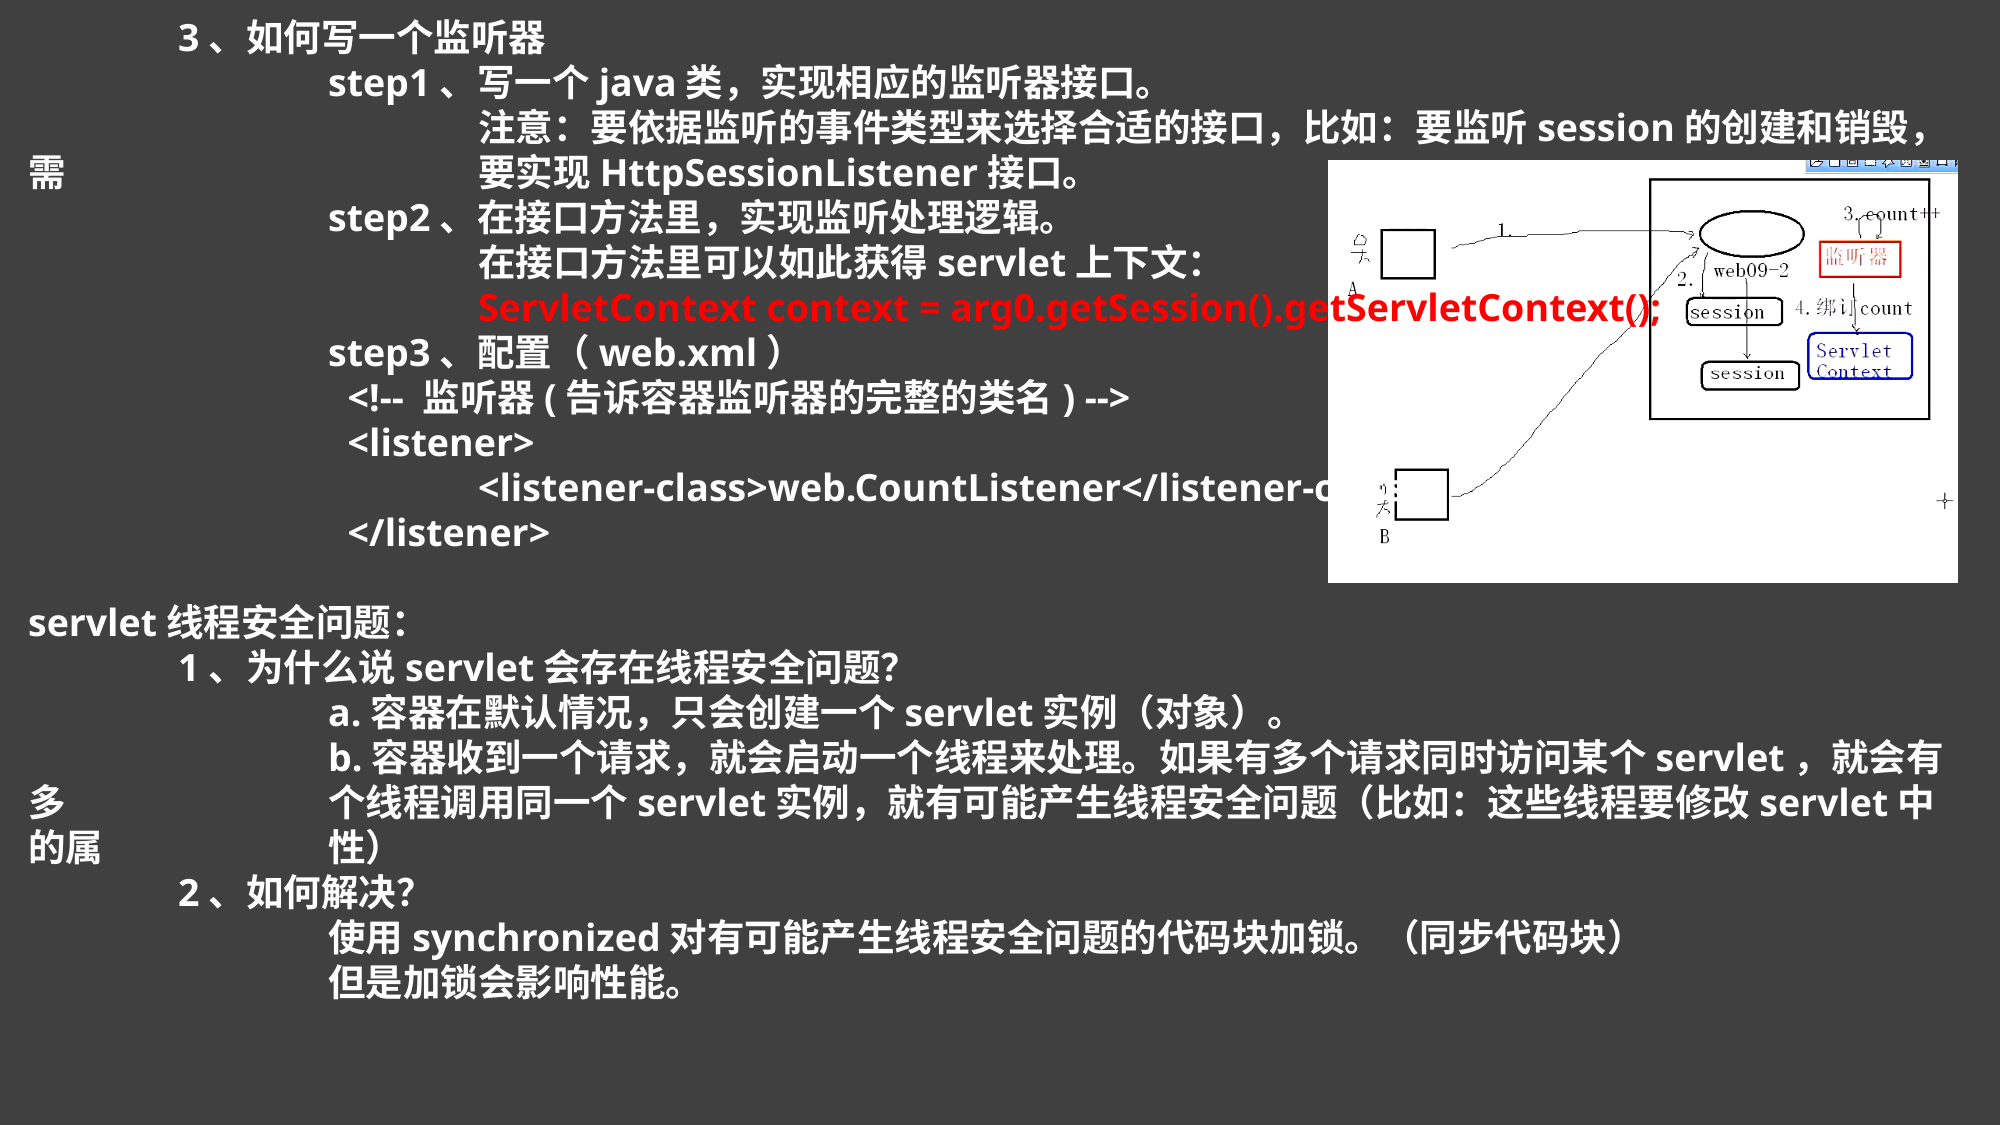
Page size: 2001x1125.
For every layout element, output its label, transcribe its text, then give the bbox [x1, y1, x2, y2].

picture [1328, 160, 1958, 583]
text_box 3、如何写一个监听器 step1、写一个java类，实现相应的监听器接口。 注意：要依据监听的事件类型来选择合适的接口，比如：要监听session的创建和销毁，需 要实现HttpSessionListener接口。 step2、在接口方法里，实现监听处理逻辑。 在接口方法里可以如此获得servlet上下文： ServletContext context = arg0.getSession().getServletContext(); step3、配置（web.xml） <!-- 监听器(告诉容器监听器的完整的类名) --> <listener> <listener-class>web.CountListener</listener-class> </listener> servlet线程安全问题： 1、为什么说servlet会存在线程安全问题？ a.容器在默认情况，只会创建一个servlet实例（对象）。 b.容器收到一个请求，就会启动一个线程来处理。如果有多个请求同时访问某个servlet，就会有多 个线程调用同一个servlet实例，就有可能产生线程安全问题（比如：这些线程要修改servlet中的属 性） 2、如何解决？ 使用synchronized对有可能产生线程安全问题的代码块加锁。（同步代码块） 但是加锁会影响性能。 [13, 6, 1987, 1057]
